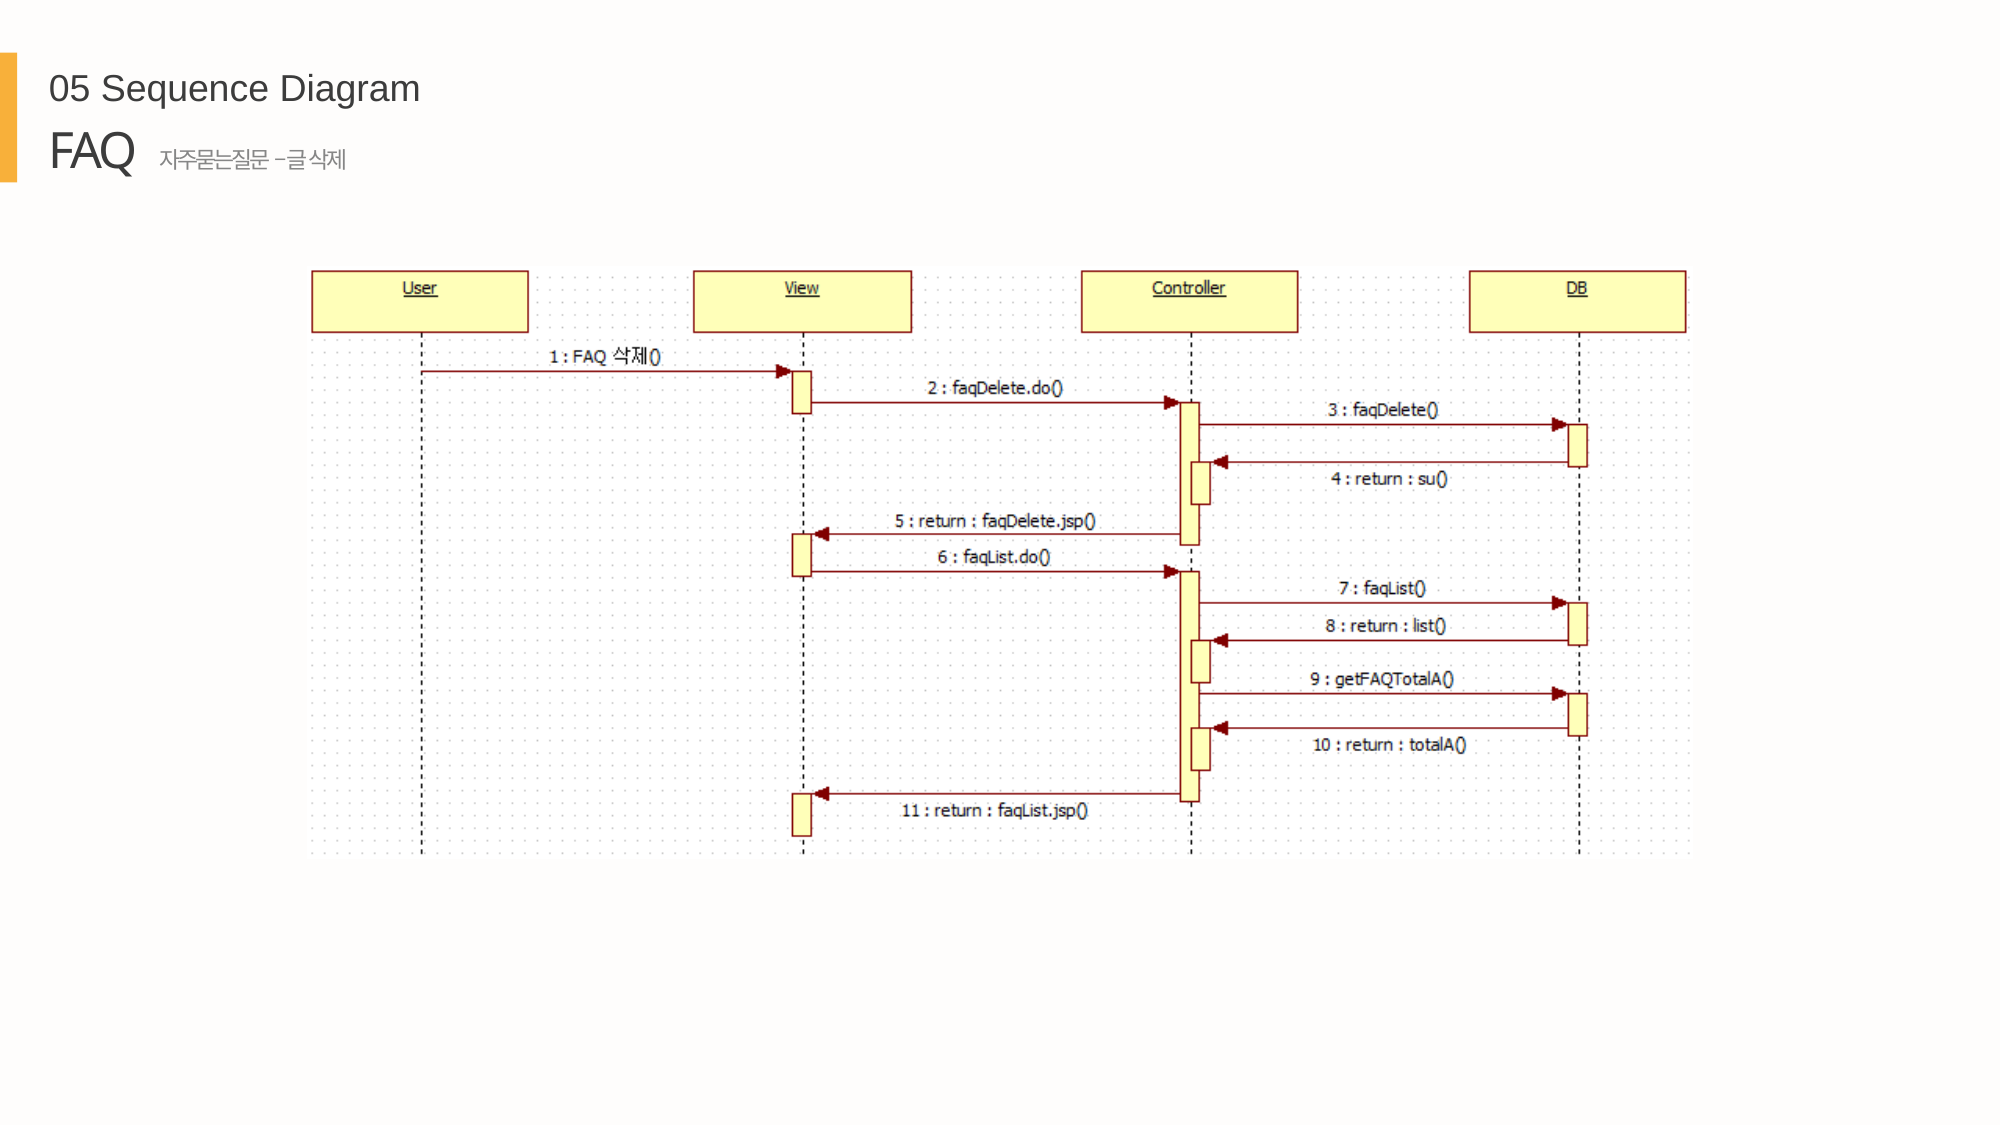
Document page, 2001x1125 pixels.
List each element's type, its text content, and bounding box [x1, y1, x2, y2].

text_box [0, 52, 18, 183]
picture [307, 266, 1693, 859]
text_box FAQ 자주묻는질문 – 글 삭제 [33, 110, 363, 186]
text_box 05 Sequence Diagram [34, 56, 436, 117]
